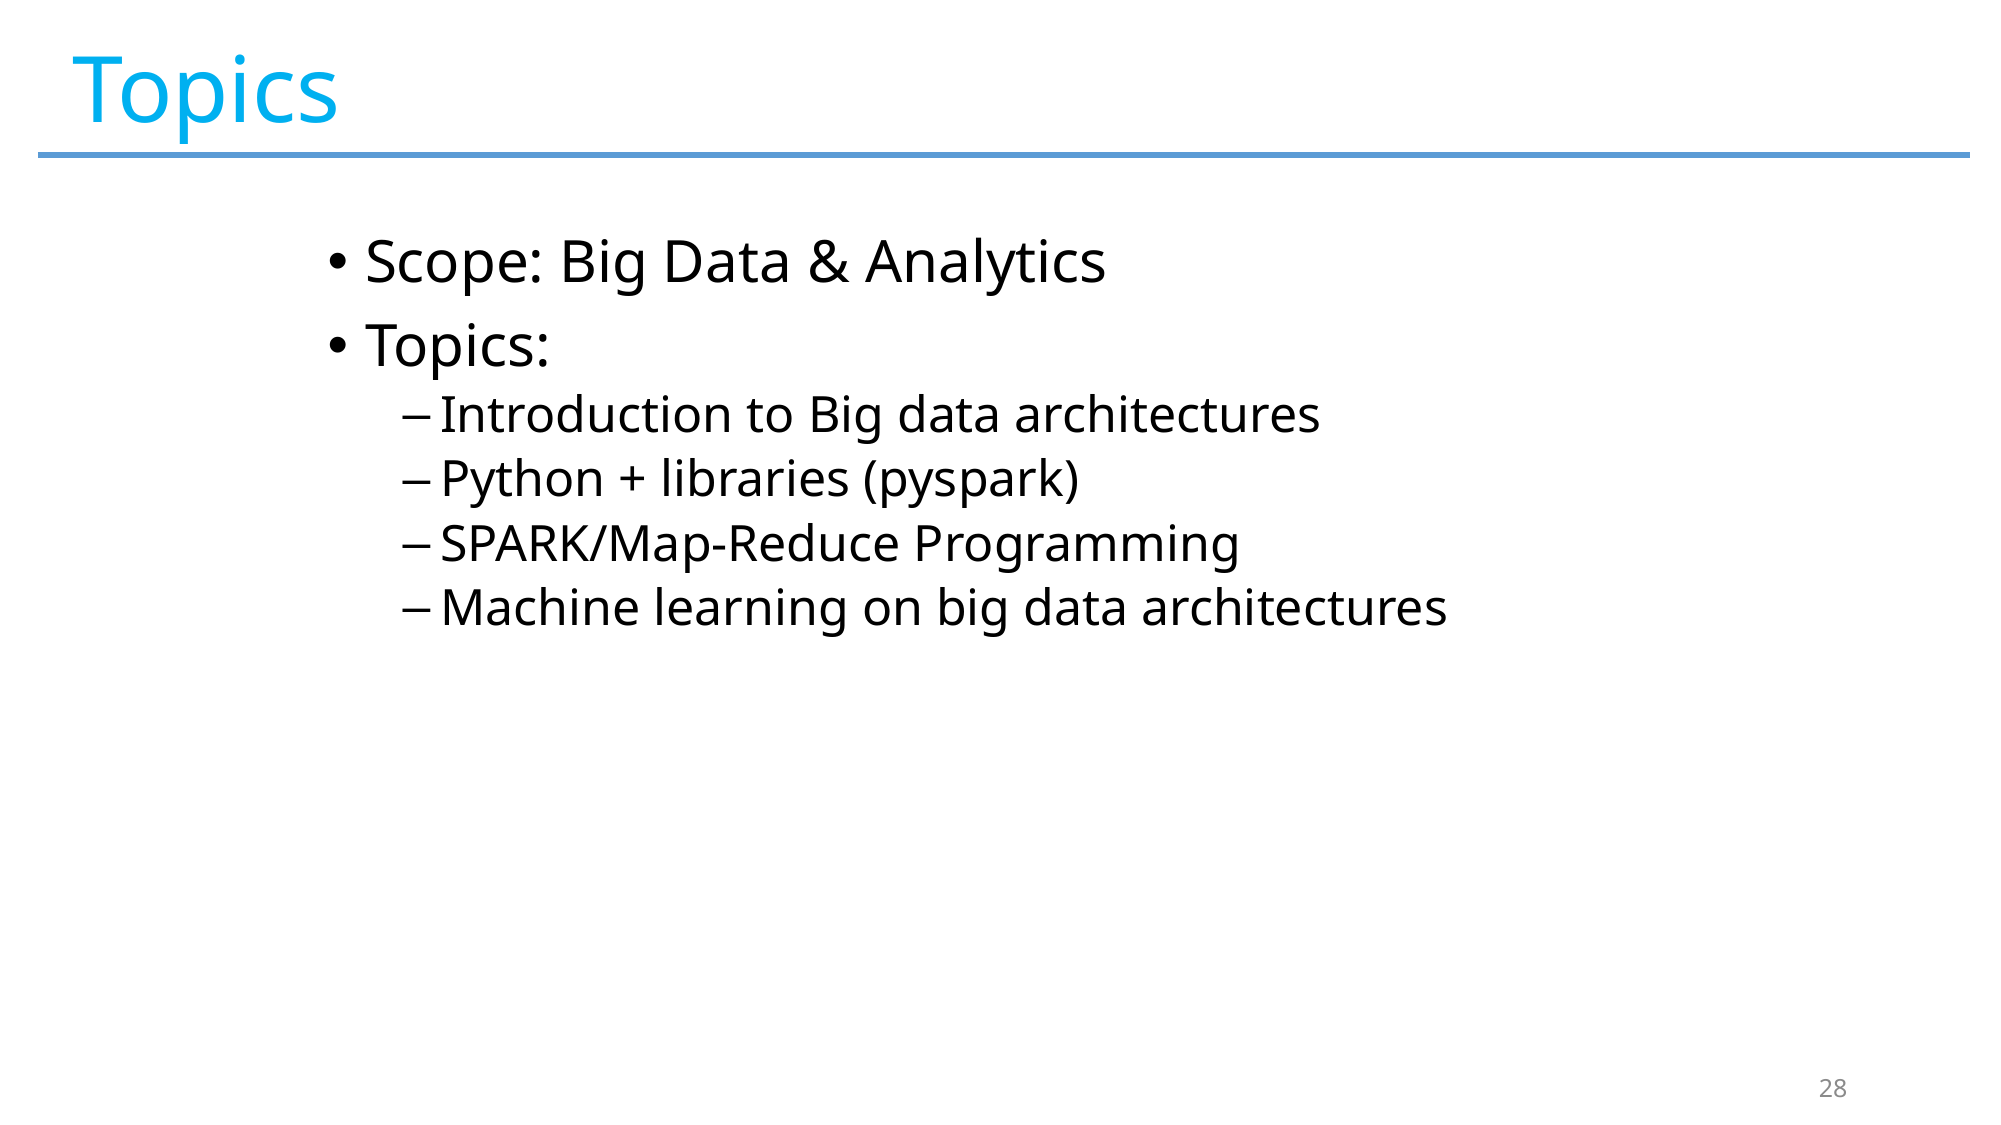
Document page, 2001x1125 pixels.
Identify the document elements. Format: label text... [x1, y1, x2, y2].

list Scope: Big Data & Analytics Topics: Introduction to Big data architectures Python + libraries (pyspark) SPARK/Map-Reduce Programming Machine learning on big data architectures [312, 224, 1663, 1000]
slide_number 28 [1484, 1077, 1863, 1103]
title Topics [57, 29, 1953, 156]
